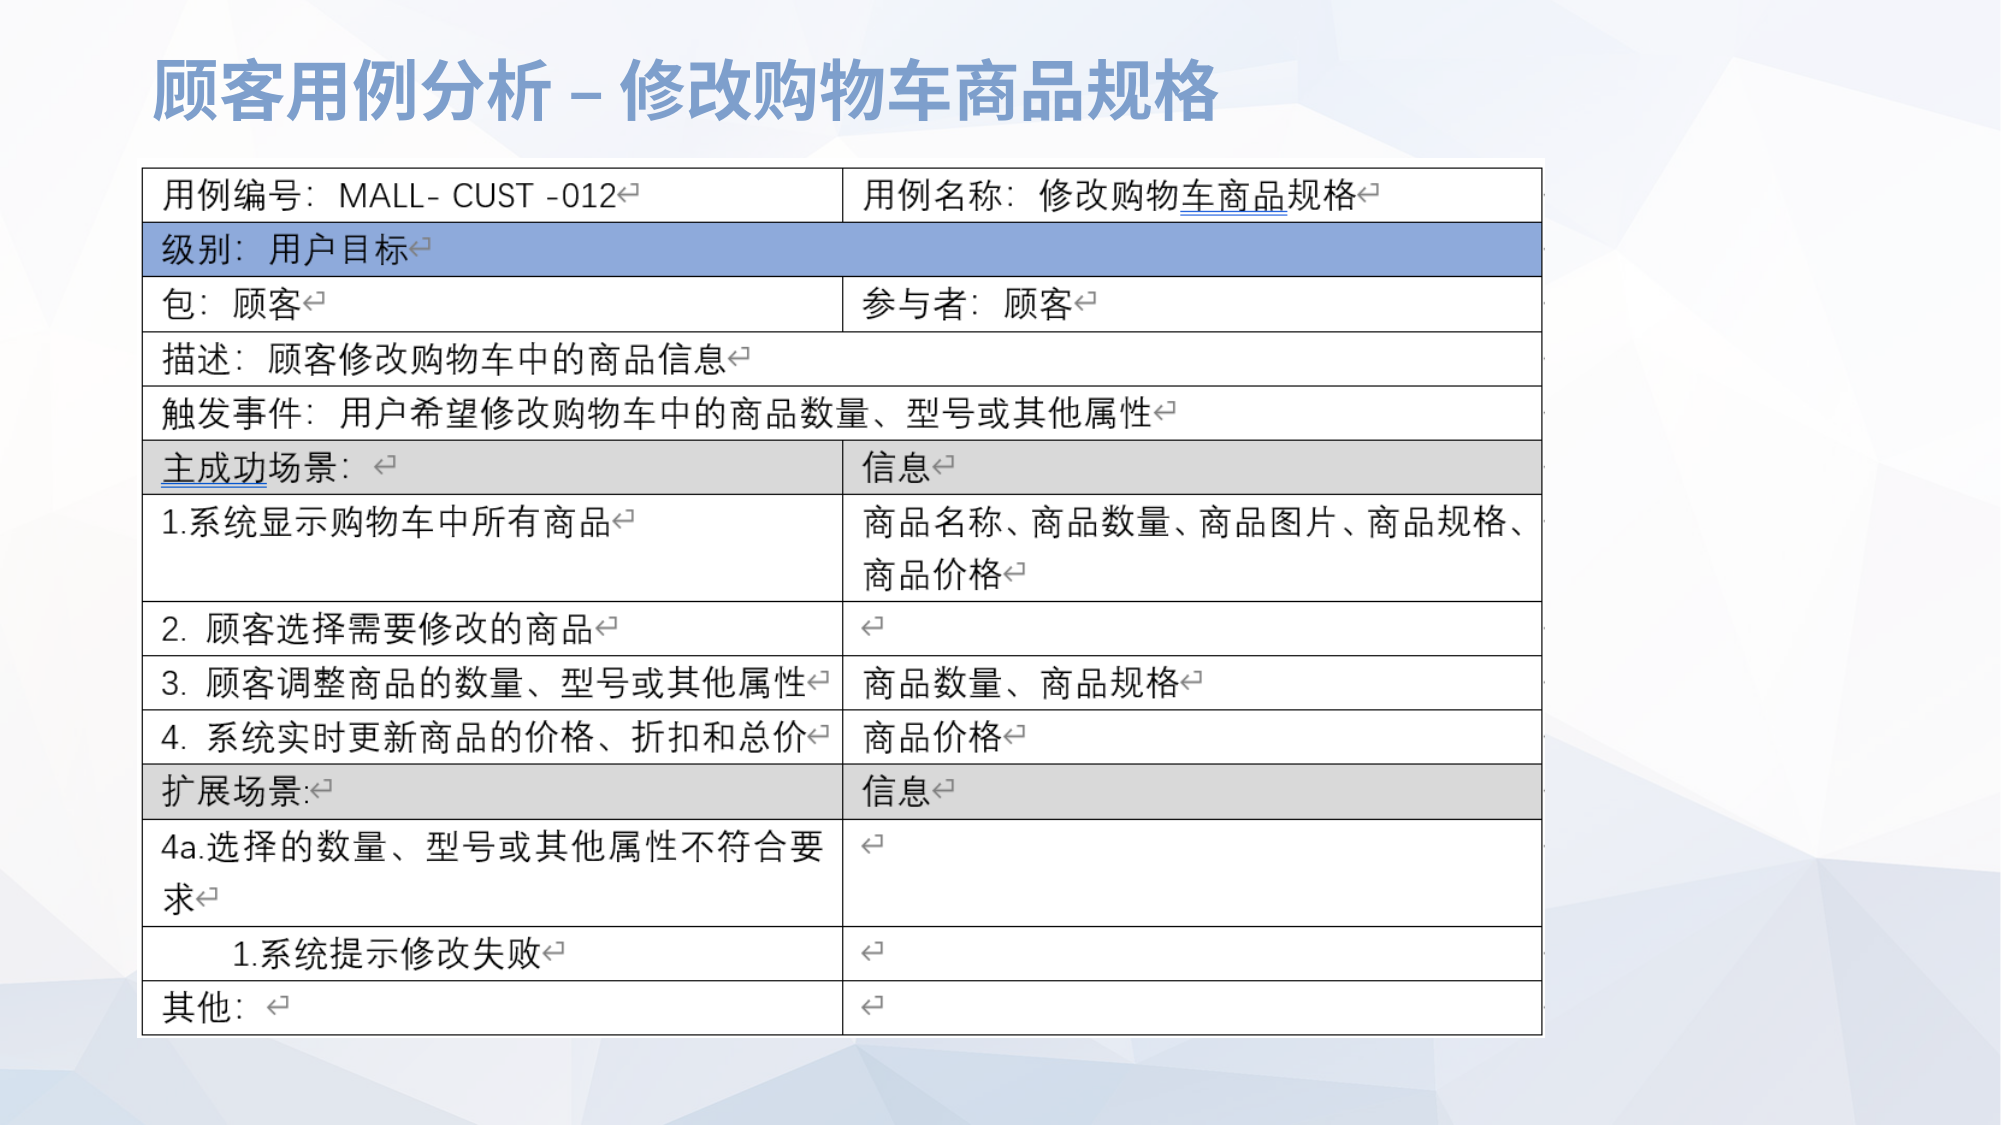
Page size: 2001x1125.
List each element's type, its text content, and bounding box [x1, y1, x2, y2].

picture [137, 158, 1545, 1038]
title 顾客用例分析 – 修改购物车商品规格 [137, 49, 1863, 138]
